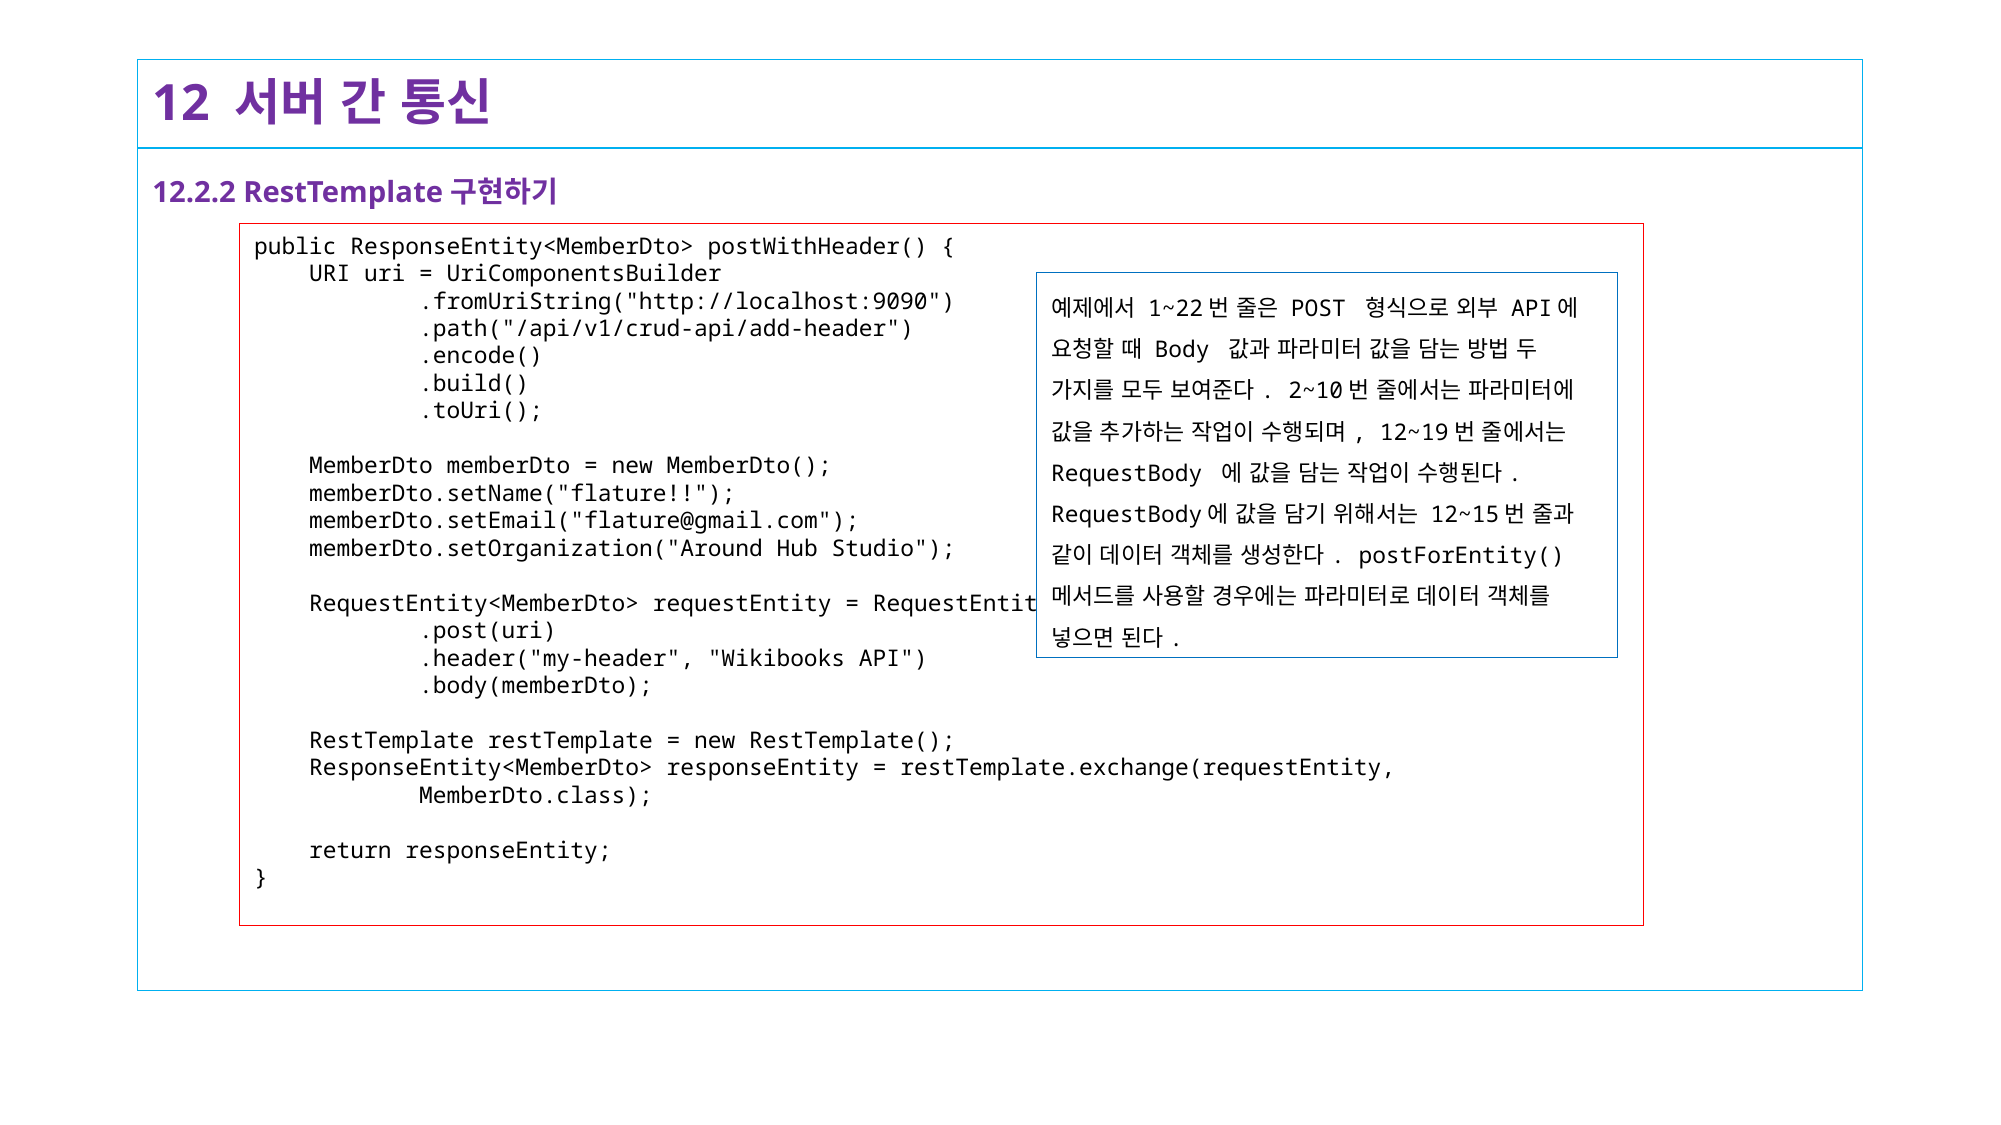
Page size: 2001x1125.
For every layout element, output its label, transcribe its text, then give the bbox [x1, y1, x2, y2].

title 12 서버 간 통신 [137, 59, 1863, 148]
text_box public ResponseEntity<MemberDto> postWithHeader() { URI uri = UriComponentsBuilder .fromUriString("http://localhost:9090") .path("/api/v1/crud-api/add-header") .encode() .build() .toUri(); MemberDto memberDto = new MemberDto(); memberDto.setName("flature!!"); memberDto.setEmail("flature@gmail.com"); memberDto.setOrganization("Around Hub Studio"); RequestEntity<MemberDto> requestEntity = RequestEntity .post(uri) .header("my-header", "Wikibooks API") .body(memberDto); RestTemplate restTemplate = new RestTemplate(); ResponseEntity<MemberDto> responseEntity = restTemplate.exchange(requestEntity, MemberDto.class); return responseEntity; } [239, 223, 1644, 926]
list 12.2.2 RestTemplate구현하기 [137, 148, 1863, 991]
text_box 예제에서 1~22번 줄은 POST 형식으로 외부 API에 요청할 때 Body 값과 파라미터 값을 담는 방법 두 가지를 모두 보여준다. 2~10번 줄에서는 파라미터에 값을 추가하는 작업이 수행되며, 12~19번 줄에서는 RequestBody 에 값을 담는 작업이 수행된다. RequestBody에 값을 담기 위해서는 12~15번 줄과 같이 데이터 객체를 생성한다. postForEntity() 메서드를 사용할 경우에는 파라미터로 데이터 객체를 넣으면 된다. [1036, 272, 1618, 658]
